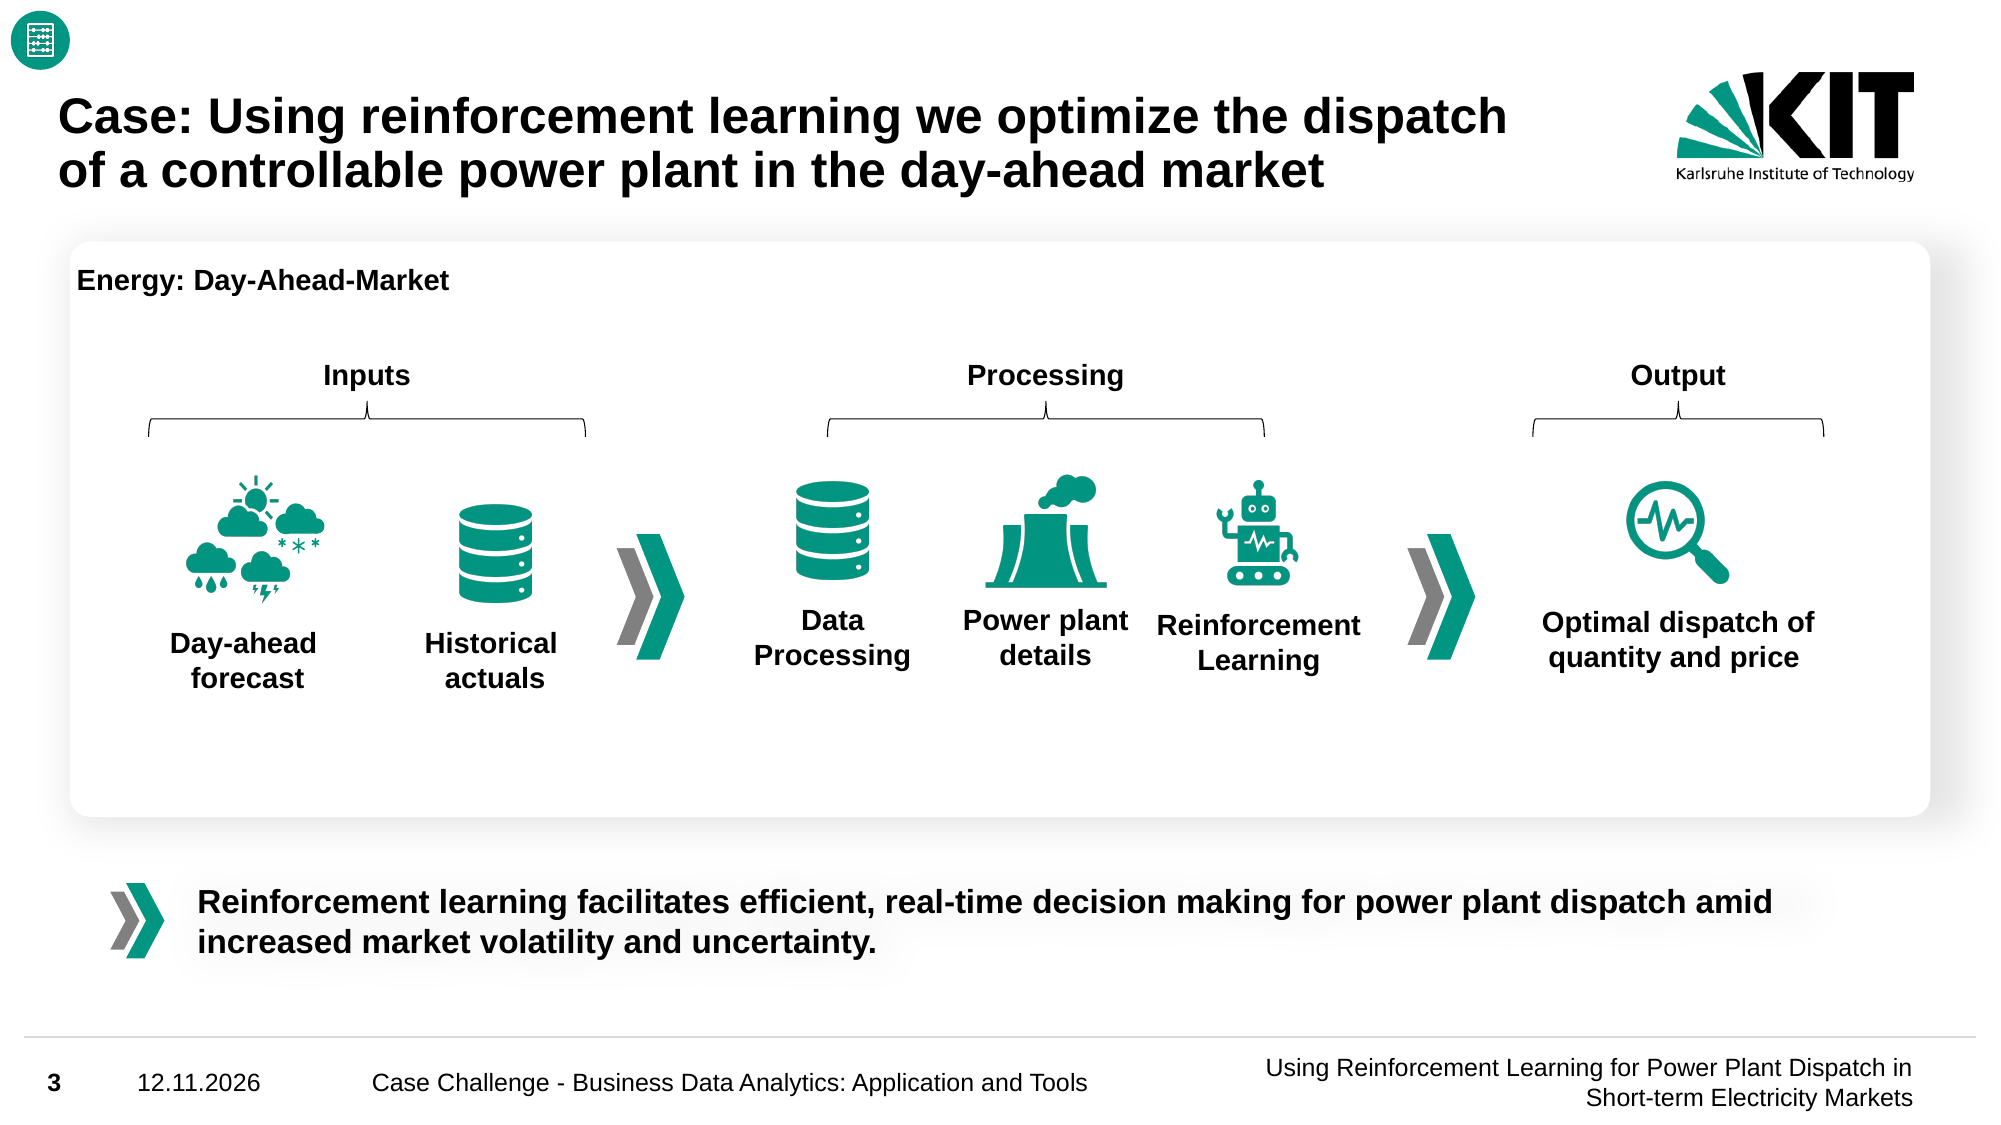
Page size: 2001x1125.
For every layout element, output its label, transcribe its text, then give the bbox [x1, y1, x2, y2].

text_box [615, 533, 686, 661]
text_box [108, 882, 166, 960]
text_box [827, 310, 1265, 438]
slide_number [137, 1038, 362, 1125]
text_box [714, 468, 1378, 725]
title Case: Using reinforcement learning we optimize the dispatch of a controllable power plant in the day-ahead market [57, 72, 1561, 199]
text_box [10, 10, 70, 70]
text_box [148, 467, 587, 726]
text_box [1406, 533, 1477, 661]
picture [1677, 72, 1914, 182]
text_box [68, 240, 1932, 818]
text_box Energy: Day-Ahead-Market [11, 215, 515, 343]
text_box Reinforcement learning facilitates efficient, real-time decision making for power plant dispatch amid increased market volatility and uncertainty. [180, 848, 1932, 993]
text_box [148, 310, 586, 438]
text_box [1532, 310, 1824, 438]
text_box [1505, 470, 1852, 723]
slide_number 3 [47, 1038, 119, 1125]
